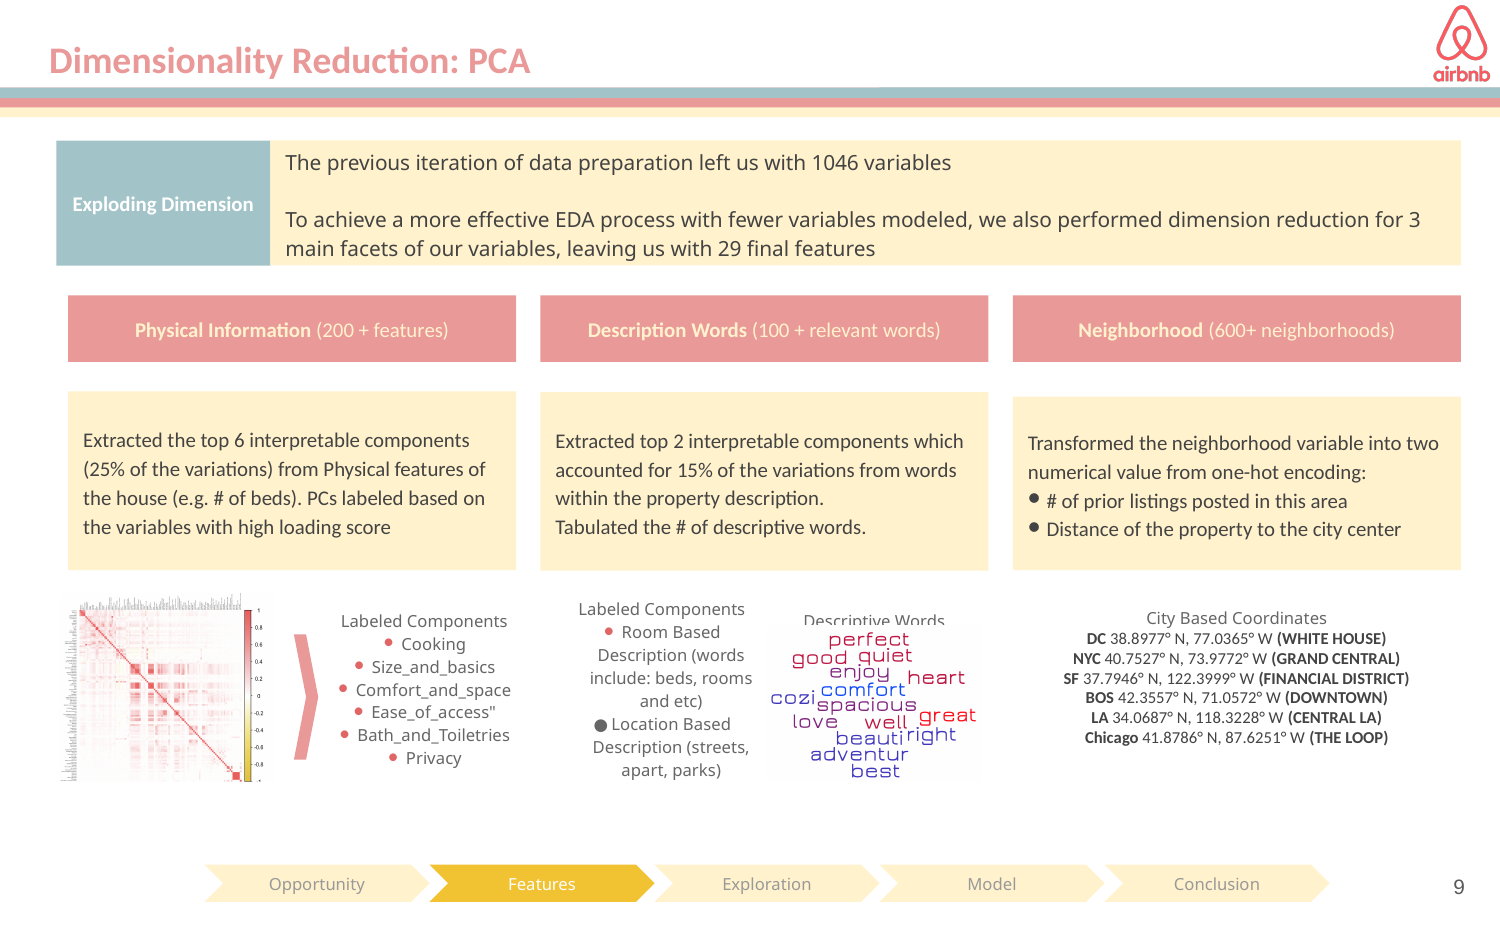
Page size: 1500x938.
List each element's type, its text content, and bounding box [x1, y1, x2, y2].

text_box Physical Information (200 + features) [68, 295, 517, 362]
text_box The previous iteration of data preparation left us with 1046 variables To achieve a more effective EDA process with fewer variables modeled, we also performed dimension reduction for 3 main facets of our variables, leaving us with 29 final features [270, 140, 1461, 266]
text_box Dimensionality Reduction: PCA [34, 21, 1424, 68]
text_box Exploration [654, 864, 880, 902]
text_box Transformed the neighborhood variable into two numerical value from one-hot encoding: # of prior listings posted in this area Distance of the property to the city center [1012, 396, 1461, 571]
text_box Descriptive Words [755, 577, 993, 799]
text_box Neighborhood (600+ neighborhoods) [1012, 295, 1461, 362]
text_box City Based Coordinates DC 38.8977° N, 77.0365° W (WHITE HOUSE) NYC 40.7527° N, 73.9772° W (GRAND CENTRAL) SF 37.7946° N, 122.3999° W (FINANCIAL DISTRICT) BOS 42.3557° N, 71.0572° W (DOWNTOWN) LA 34.0687° N, 118.3228° W (CENTRAL LA) Chicago 41.8786° N, 87.6251° W (THE LOOP) [1012, 589, 1461, 779]
text_box Extracted top 2 interpretable components which accounted for 15% of the variations from words within the property description. Tabulated the # of descriptive words. [540, 392, 989, 571]
text_box [0, 98, 1500, 108]
picture [1429, 1, 1494, 88]
text_box [293, 634, 319, 760]
text_box Description Words (100 + relevant words) [540, 295, 989, 362]
text_box Extracted the top 6 interpretable components (25% of the variations) from Physical features of the house (e.g. # of beds). PCs labeled based on the variables with high loading score [68, 391, 517, 571]
text_box Labeled Components Cooking Size_and_basics Comfort_and_space Ease_of_access" Bath_and_Toiletries Privacy [305, 577, 543, 799]
picture [58, 593, 274, 783]
text_box [0, 87, 1500, 99]
text_box Labeled Components Room Based Description (words include: beds, rooms and etc) Location Based Description (streets, apart, parks) [543, 577, 755, 799]
text_box [0, 108, 1500, 118]
text_box Features [429, 864, 655, 902]
text_box Exploding Dimension [56, 140, 270, 266]
picture [767, 625, 982, 783]
text_box Opportunity [204, 864, 430, 902]
text_box Conclusion [1104, 864, 1330, 902]
slide_number ‹#› [1389, 849, 1480, 922]
text_box Model [879, 864, 1105, 902]
